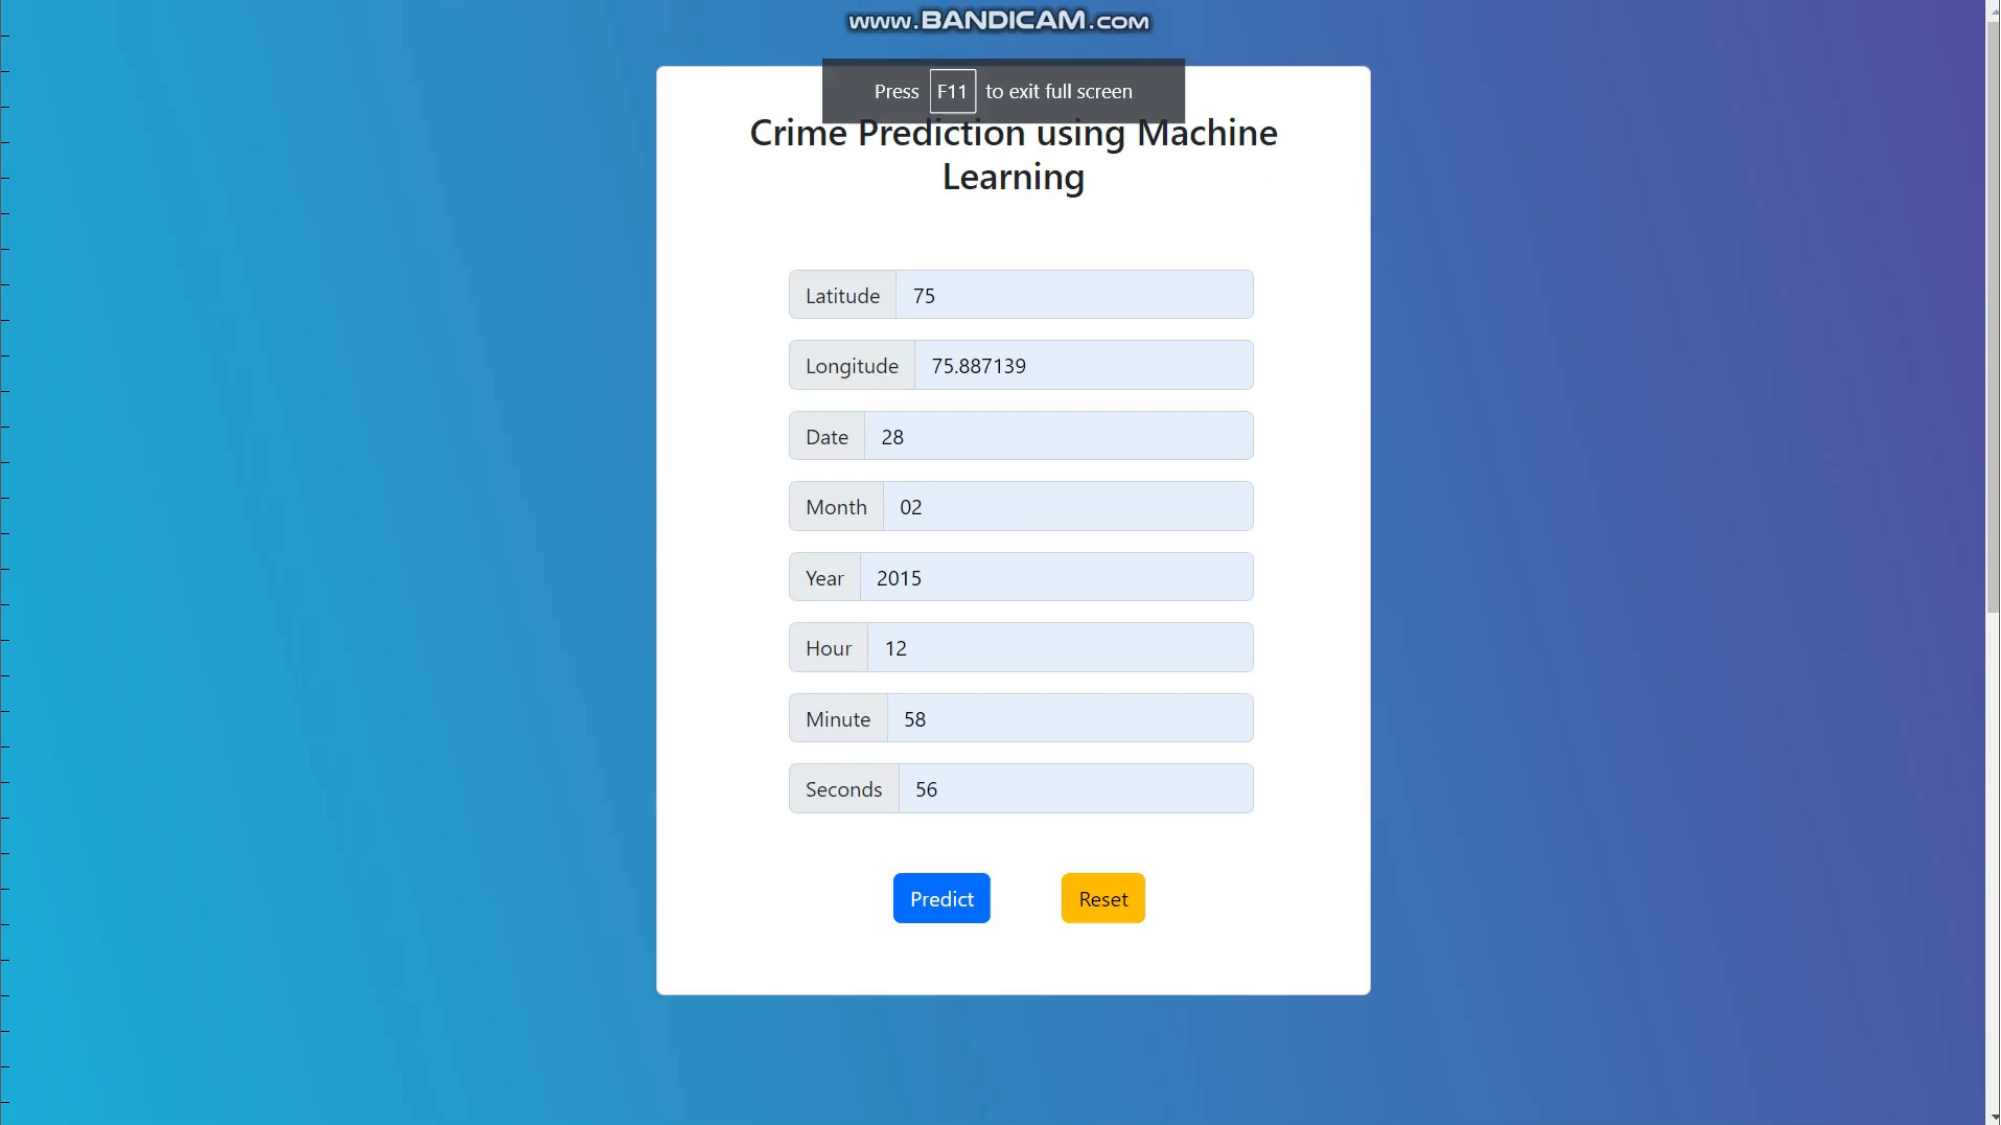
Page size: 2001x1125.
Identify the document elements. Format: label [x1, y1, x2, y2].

text_box [0, 0, 2000, 1125]
